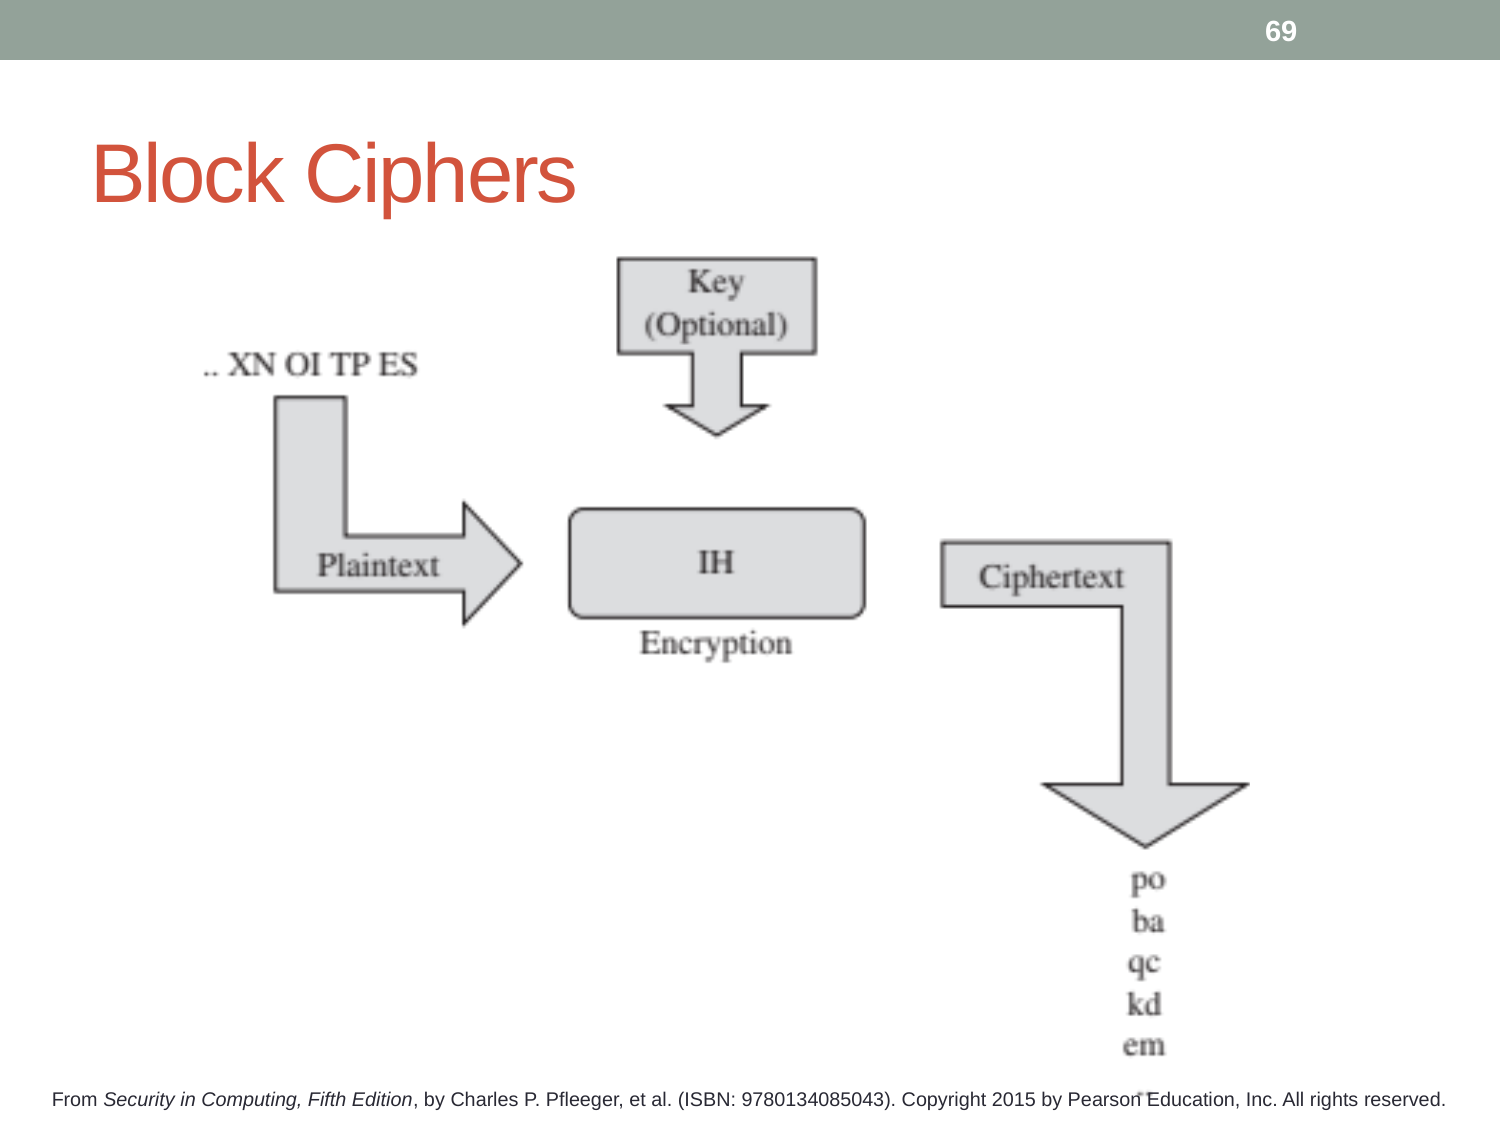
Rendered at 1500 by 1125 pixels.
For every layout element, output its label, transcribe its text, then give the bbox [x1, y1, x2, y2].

picture [203, 256, 1251, 1099]
slide_number 69 [1250, 3, 1425, 57]
footer From Security in Computing, Fifth Edition, by Charles P. Pfleeger, et al. (ISBN: 9780134085043). Copyright 2015 by Pearson Education, Inc. All rights reserved. [0, 1071, 1500, 1125]
title Block Ciphers [75, 87, 1425, 250]
